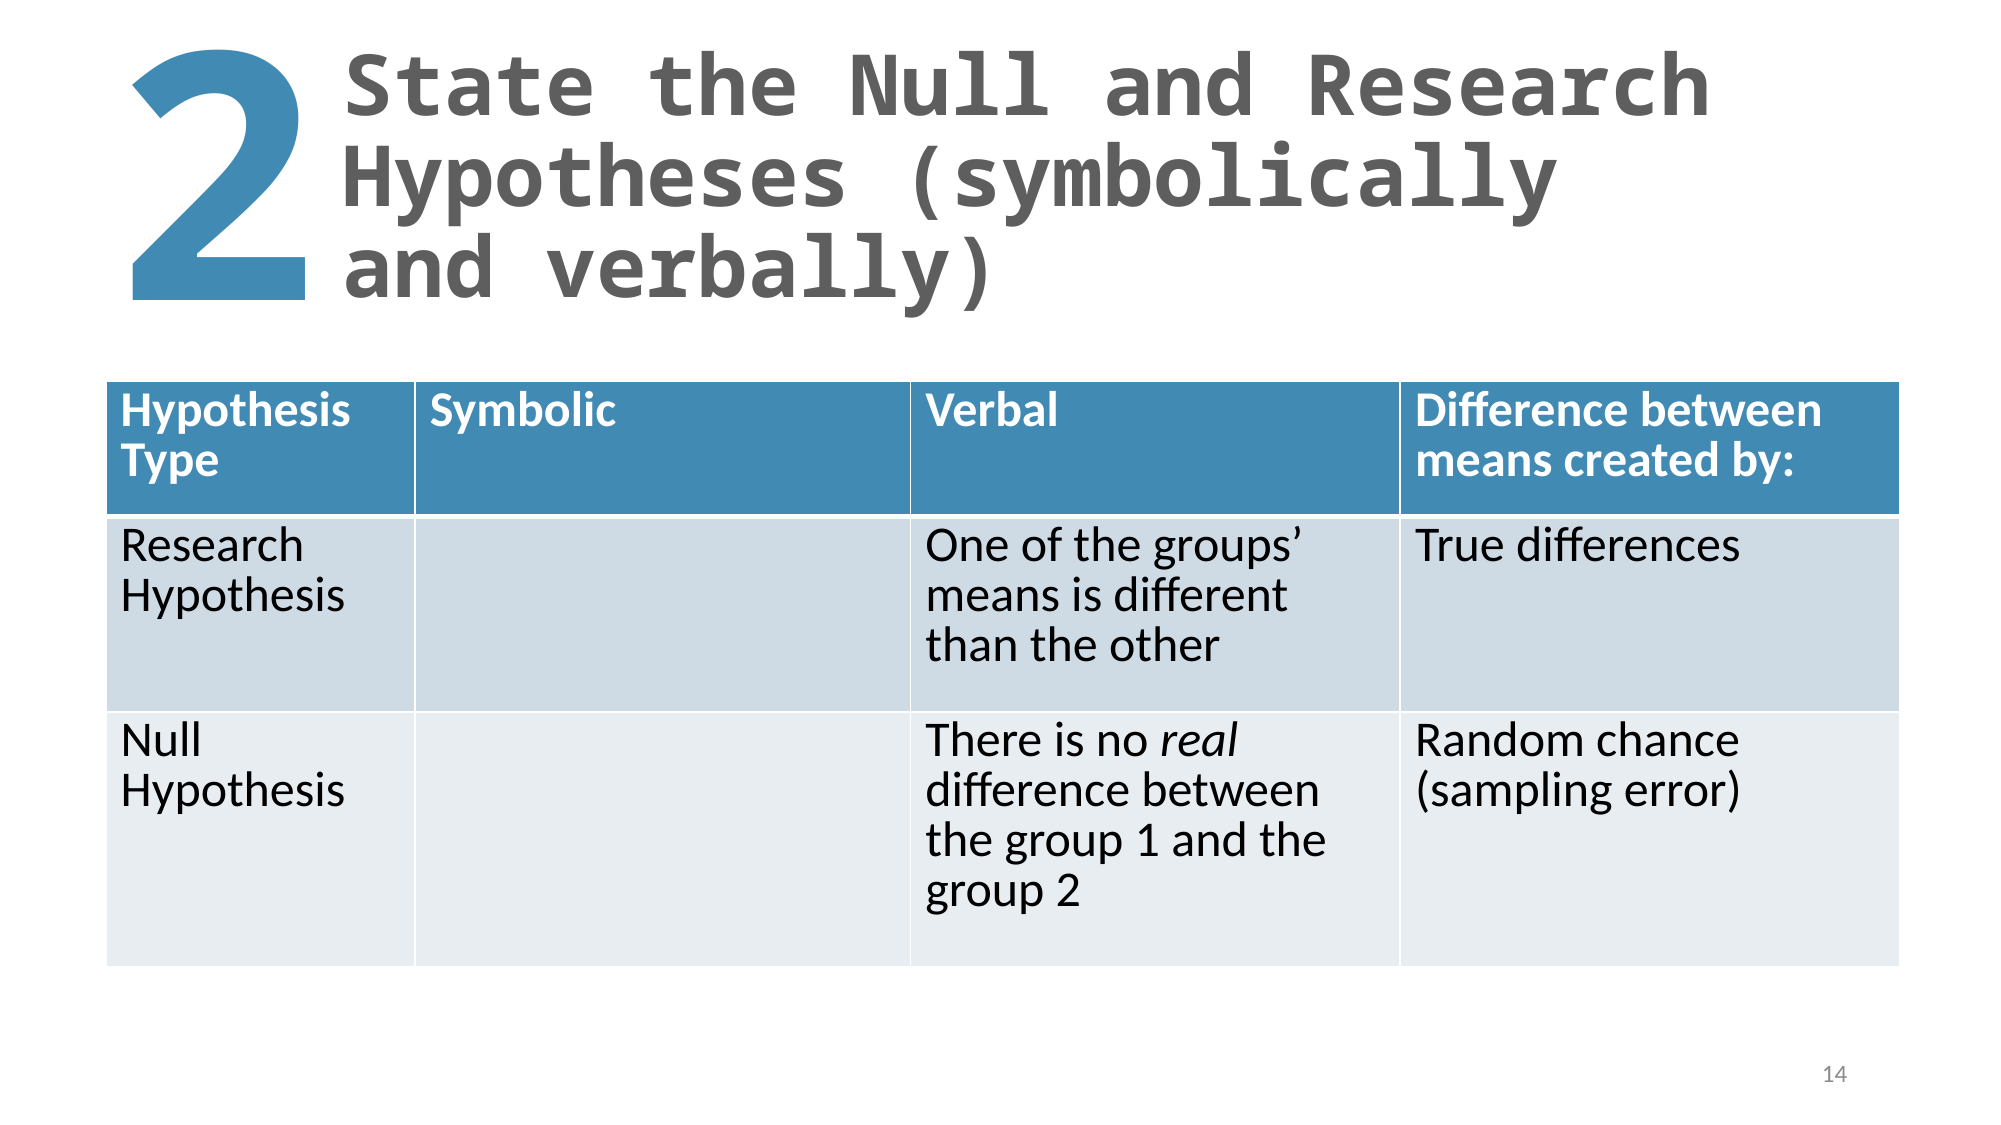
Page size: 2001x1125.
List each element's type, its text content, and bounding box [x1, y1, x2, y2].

slide_number 14 [1412, 1042, 1863, 1103]
title State the Null and Research Hypotheses (symbolically and verbally) [336, 23, 1763, 335]
text_box 2 [98, 0, 336, 378]
